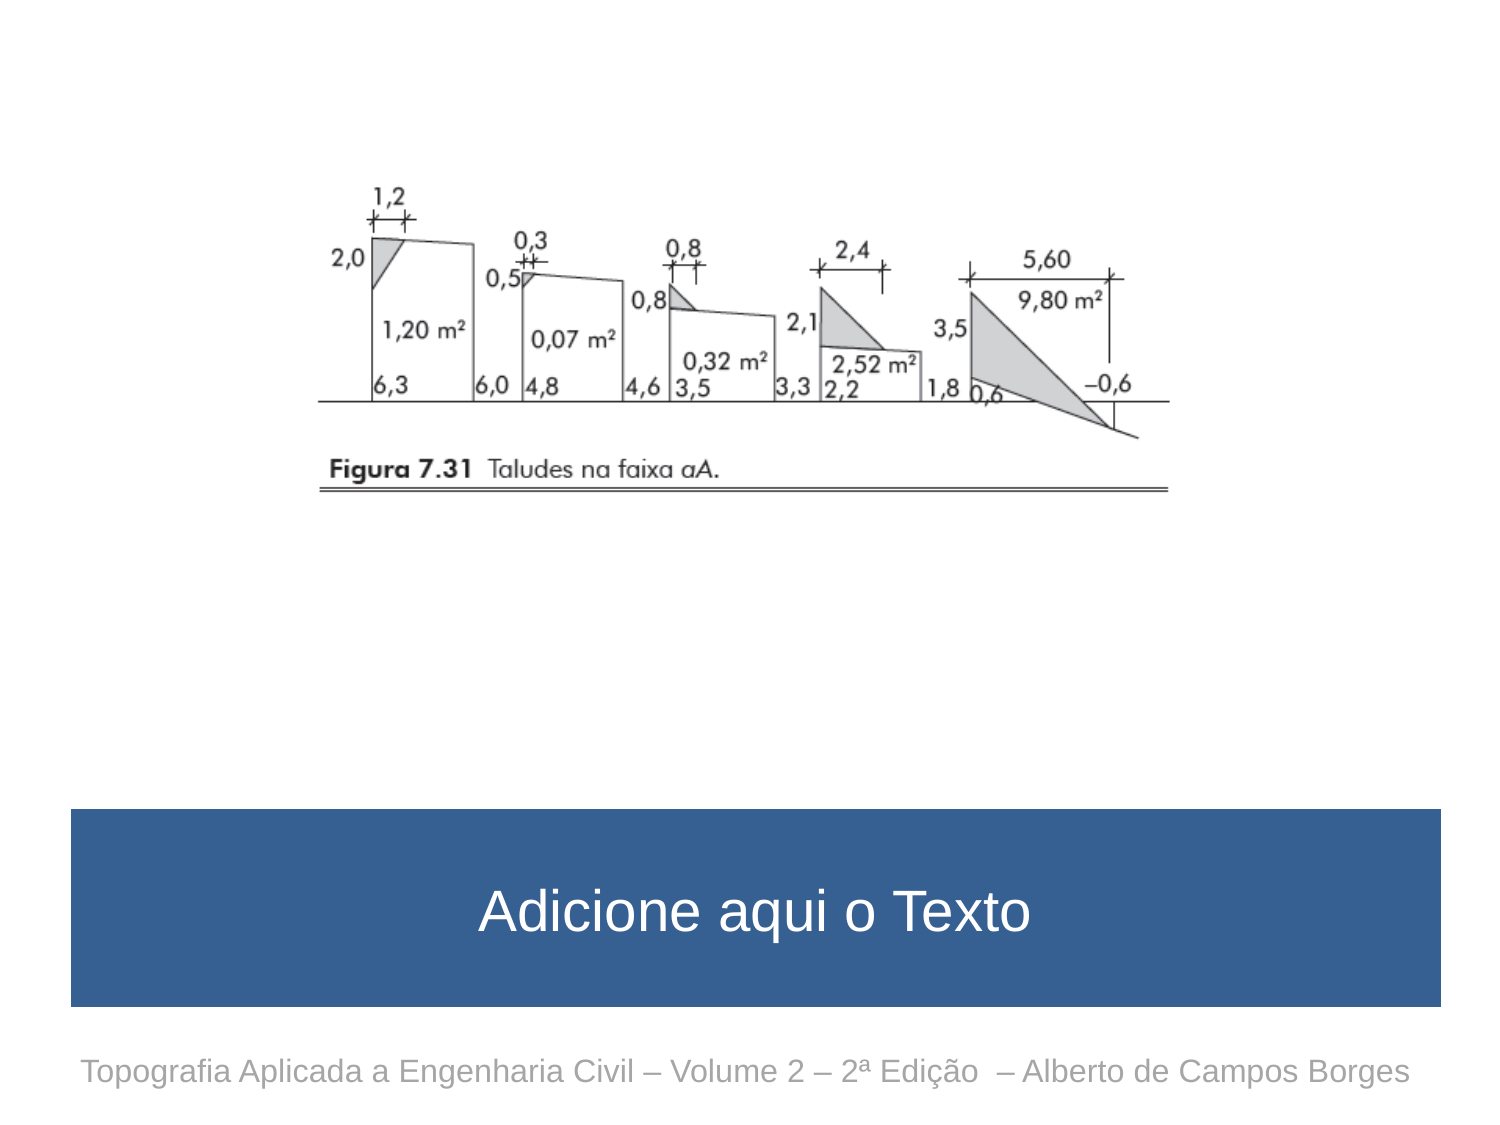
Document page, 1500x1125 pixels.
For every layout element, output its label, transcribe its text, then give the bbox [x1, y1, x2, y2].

footer Topografia Aplicada a Engenharia Civil – Volume 2 – 2ª Edição – Alberto de Campos Borges [0, 1042, 1500, 1103]
text_box Adicione aqui o Texto [70, 808, 1442, 1008]
picture [298, 172, 1195, 511]
